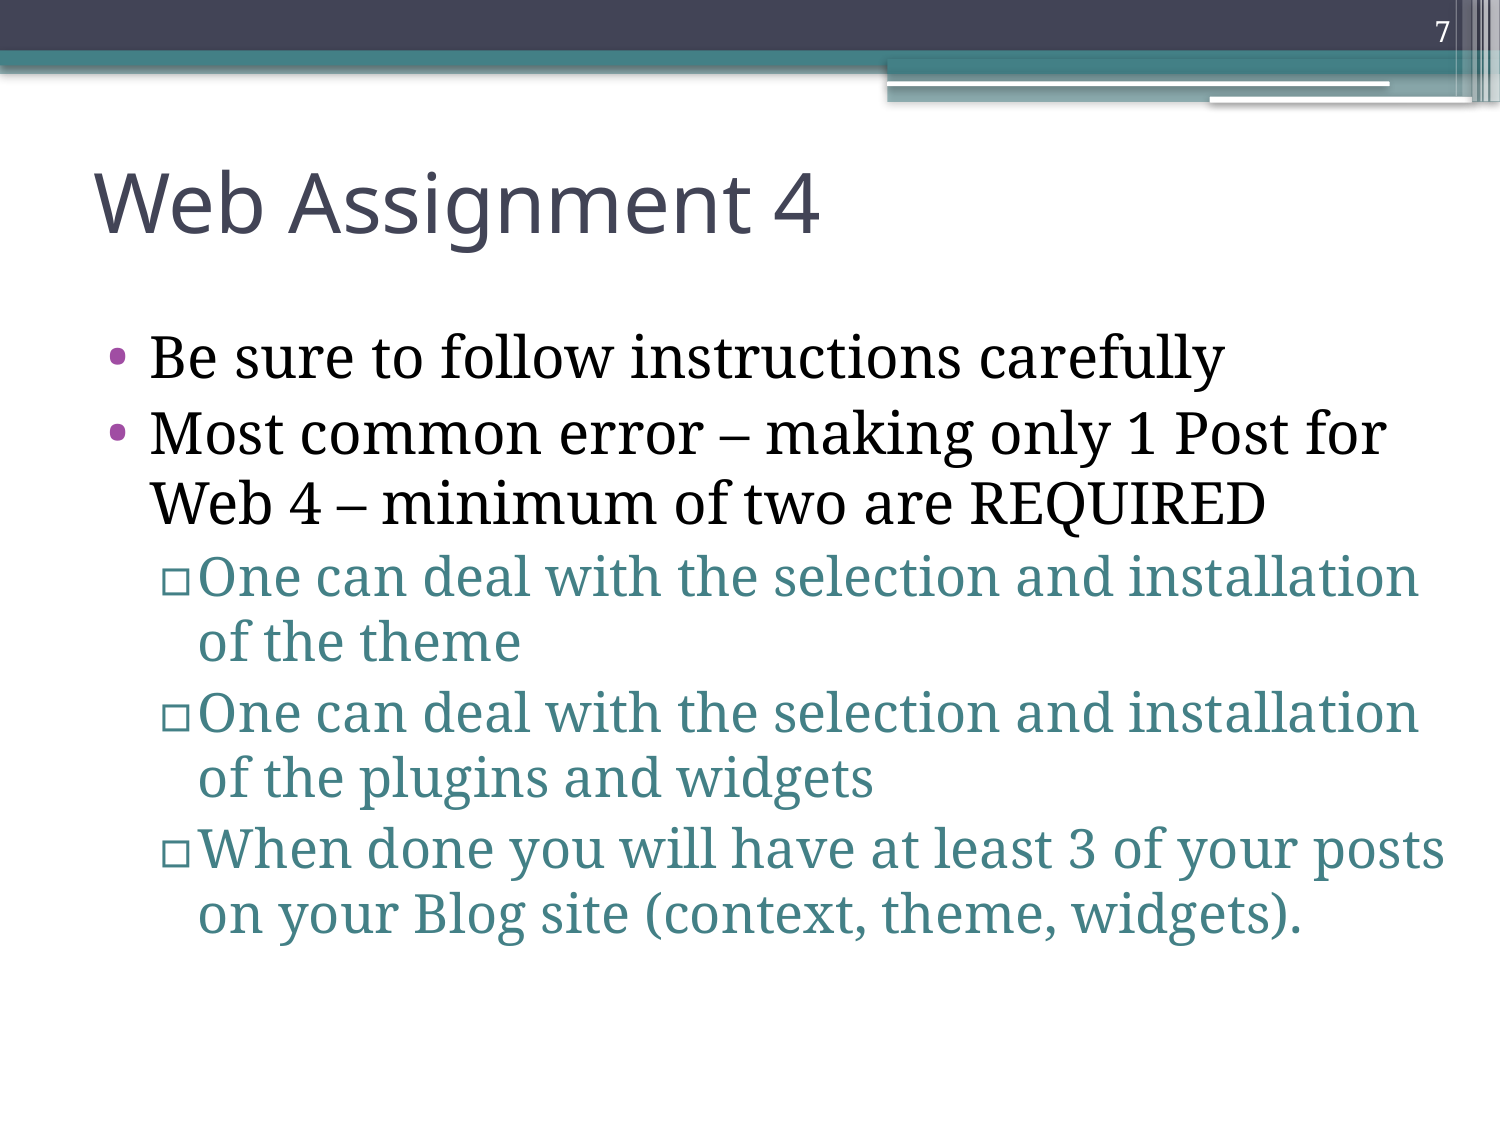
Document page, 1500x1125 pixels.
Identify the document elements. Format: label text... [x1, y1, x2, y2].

list Be sure to follow instructions carefully Most common error – making only 1 Post for Web 4 – minimum of two are REQUIRED One can deal with the selection and installation of the theme One can deal with the selection and installation of the plugins and widgets When done you will have at least 3 of your posts on your Blog site (context, theme, widgets). [74, 312, 1467, 1023]
slide_number 7 [1340, 0, 1466, 61]
title Web Assignment 4 [78, 112, 1429, 288]
